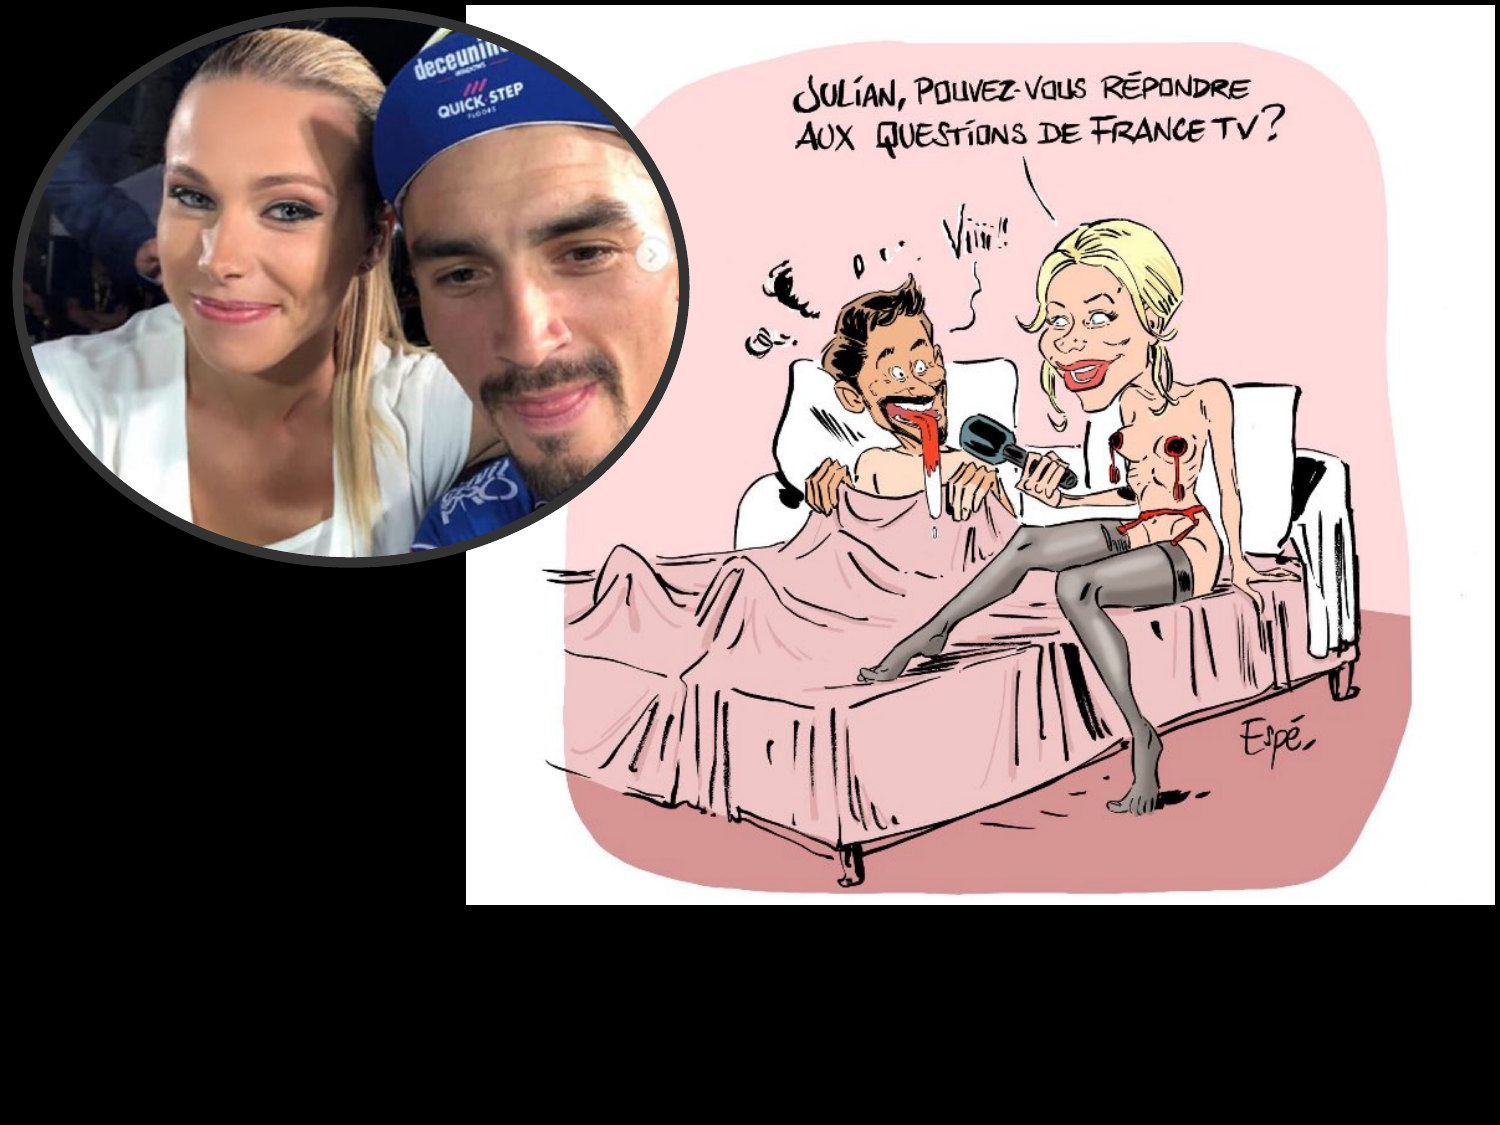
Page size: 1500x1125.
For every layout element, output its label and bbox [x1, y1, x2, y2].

picture [17, 4, 1495, 906]
